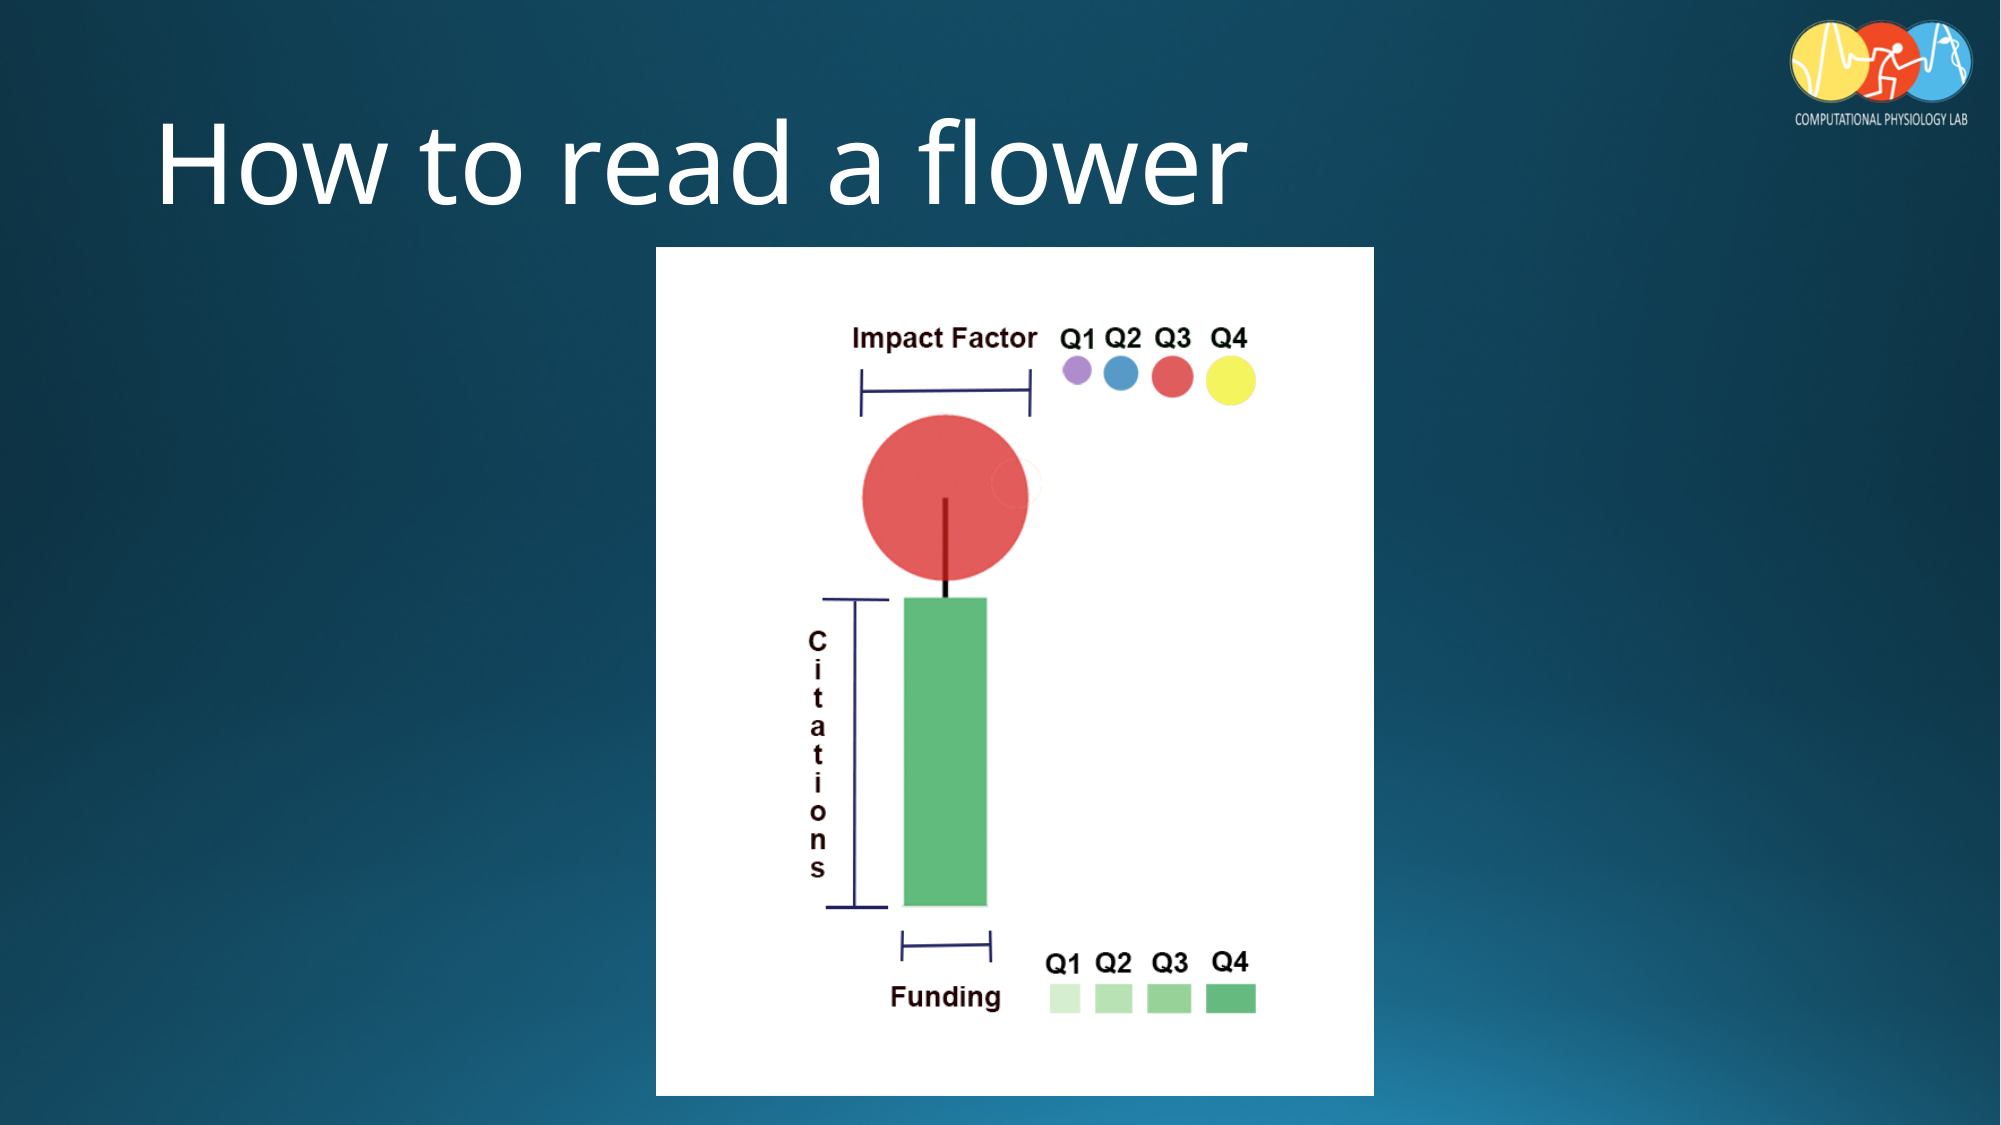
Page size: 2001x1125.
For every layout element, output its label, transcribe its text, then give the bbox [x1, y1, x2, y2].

title How to read a flower [137, 59, 1863, 278]
picture [0, 0, 2001, 1125]
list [656, 247, 1374, 1096]
